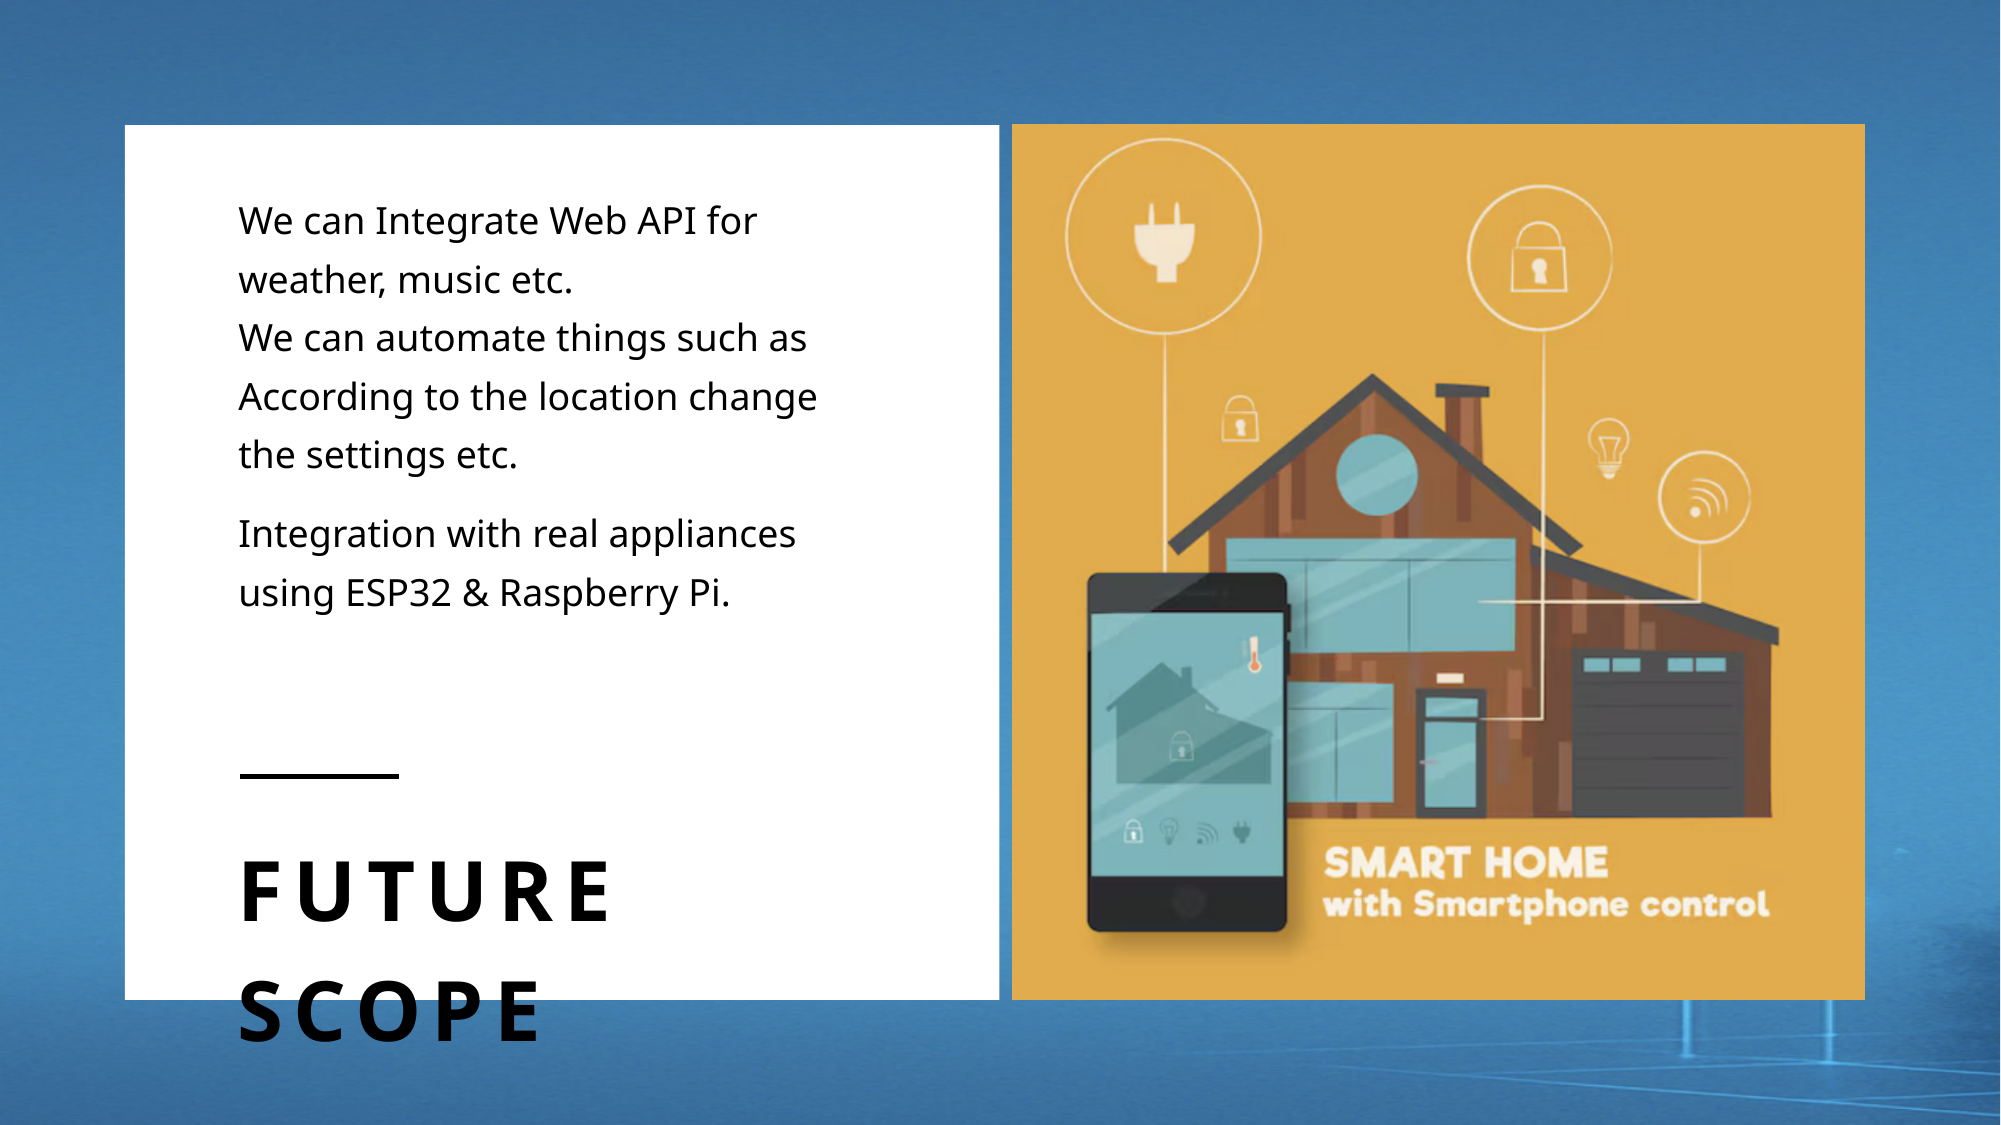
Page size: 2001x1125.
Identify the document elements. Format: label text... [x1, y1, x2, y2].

picture [0, 0, 2001, 1125]
subtitle We can Integrate Web API for weather, music etc. We can automate things such as According to the location change the settings etc. Integration with real appliances using ESP32 & Raspberry Pi. [223, 176, 870, 758]
title Future SCOPE [222, 810, 872, 944]
